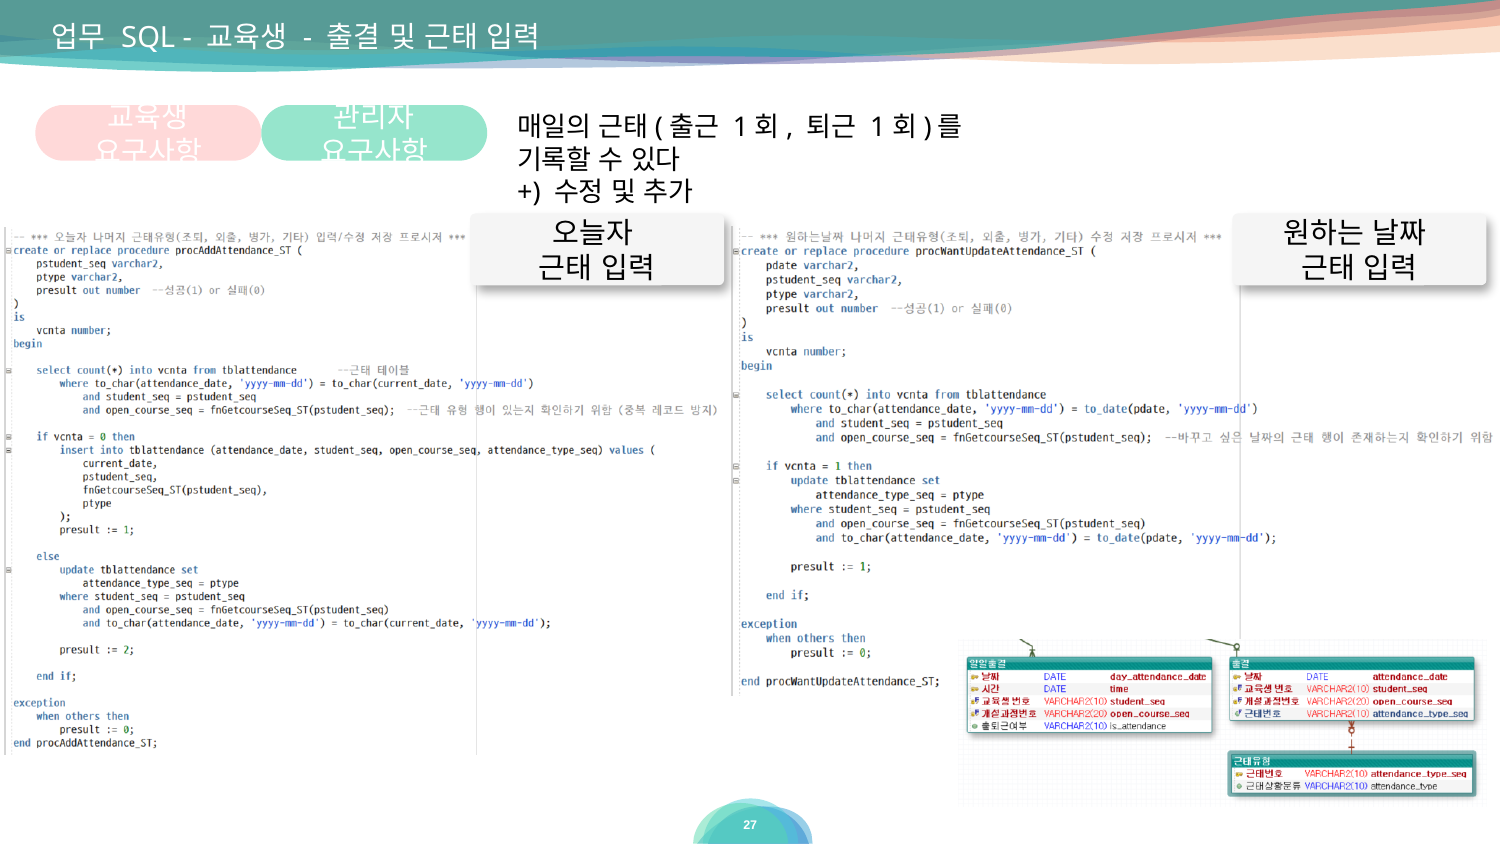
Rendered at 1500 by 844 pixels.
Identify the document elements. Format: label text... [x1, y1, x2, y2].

text_box 원하는 날짜 근태 입력 [1232, 213, 1487, 224]
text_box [692, 783, 818, 844]
picture [731, 226, 1495, 808]
picture [3, 226, 720, 755]
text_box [0, 0, 1500, 73]
text_box 관리자 요구사항 [261, 105, 488, 161]
text_box 오늘자 근태 입력 [470, 213, 725, 281]
text_box 교육생 요구사항 [35, 105, 261, 161]
text_box 매일의 근태(출근 1회, 퇴근 1회)를 기록할 수 있다 +) 수정 및 추가 [502, 94, 1053, 222]
